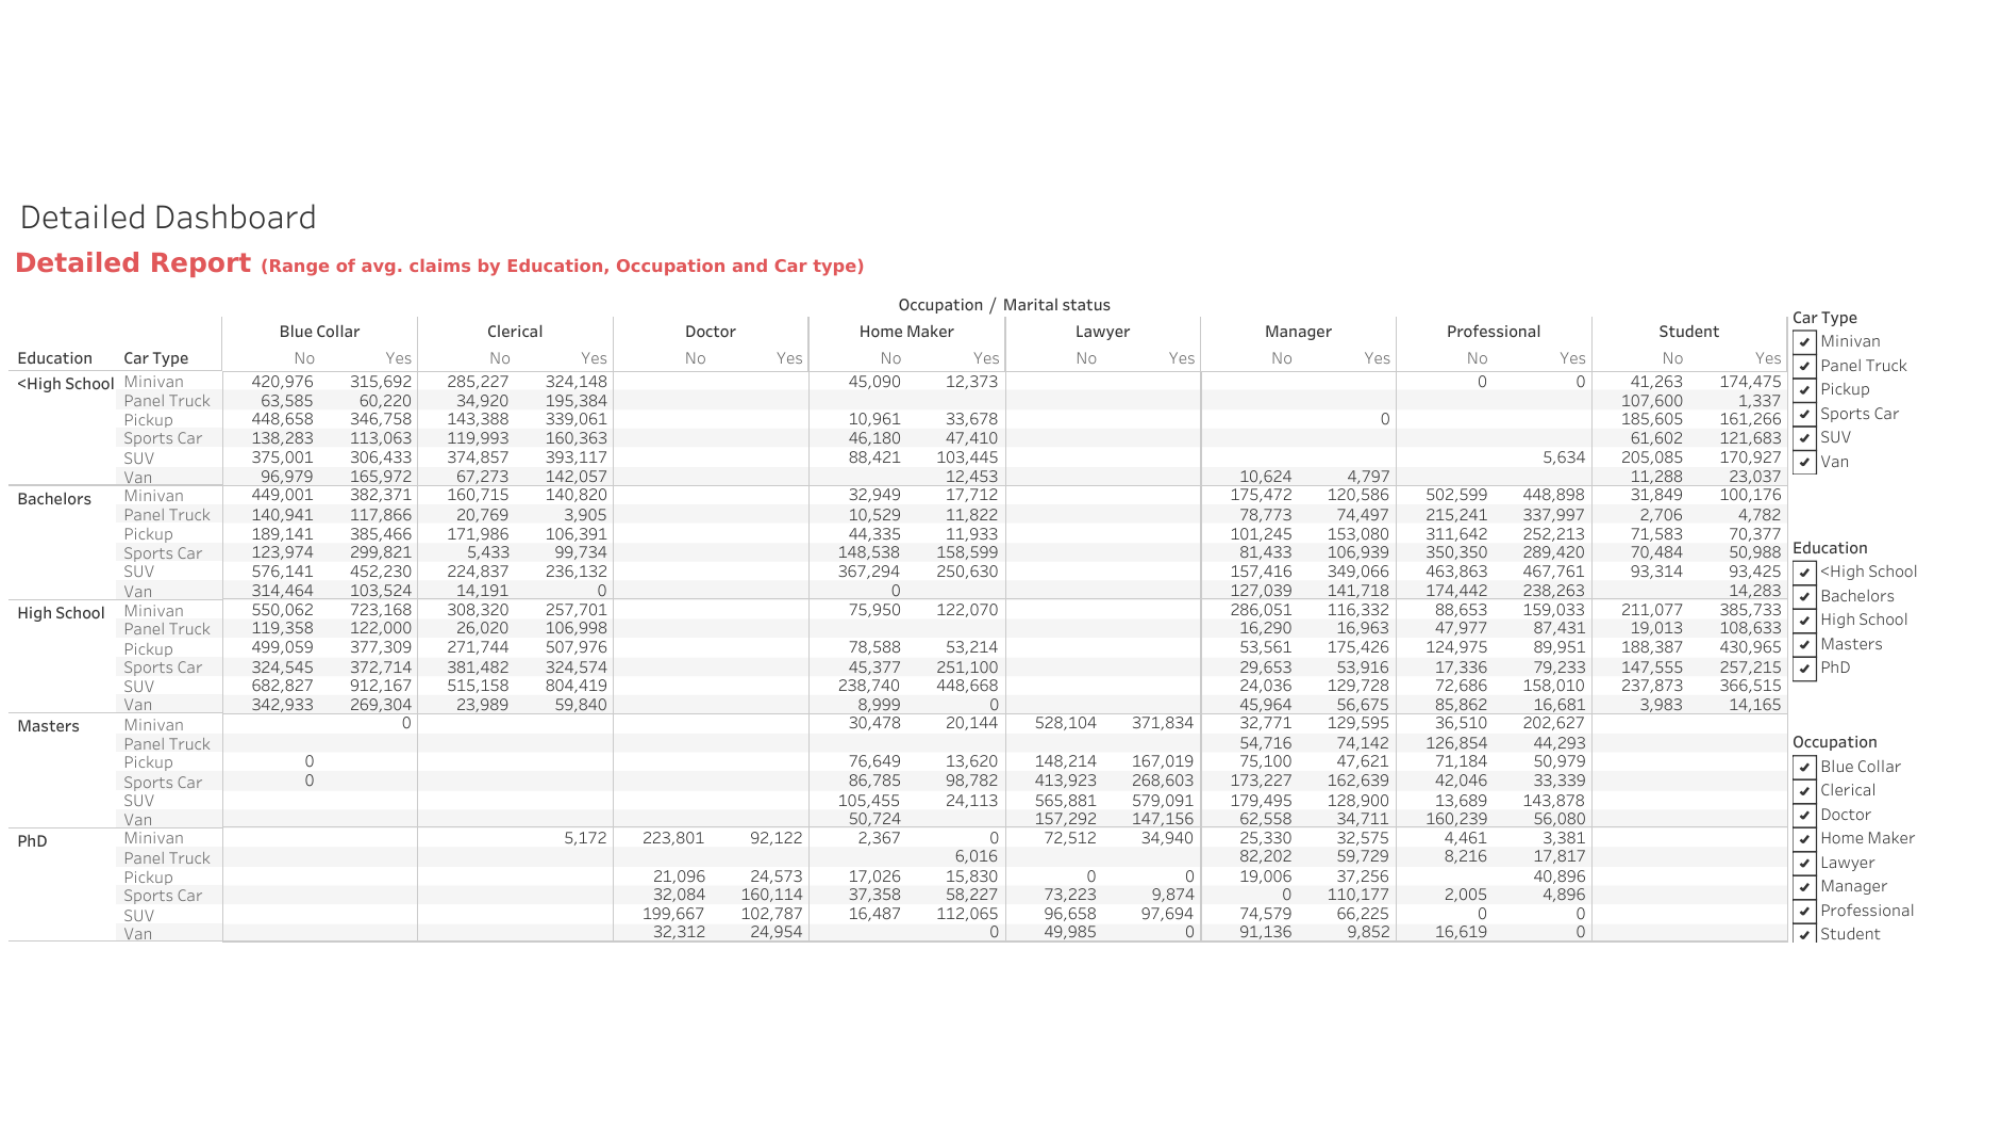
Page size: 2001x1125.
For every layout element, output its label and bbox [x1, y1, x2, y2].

picture [0, 176, 2000, 949]
